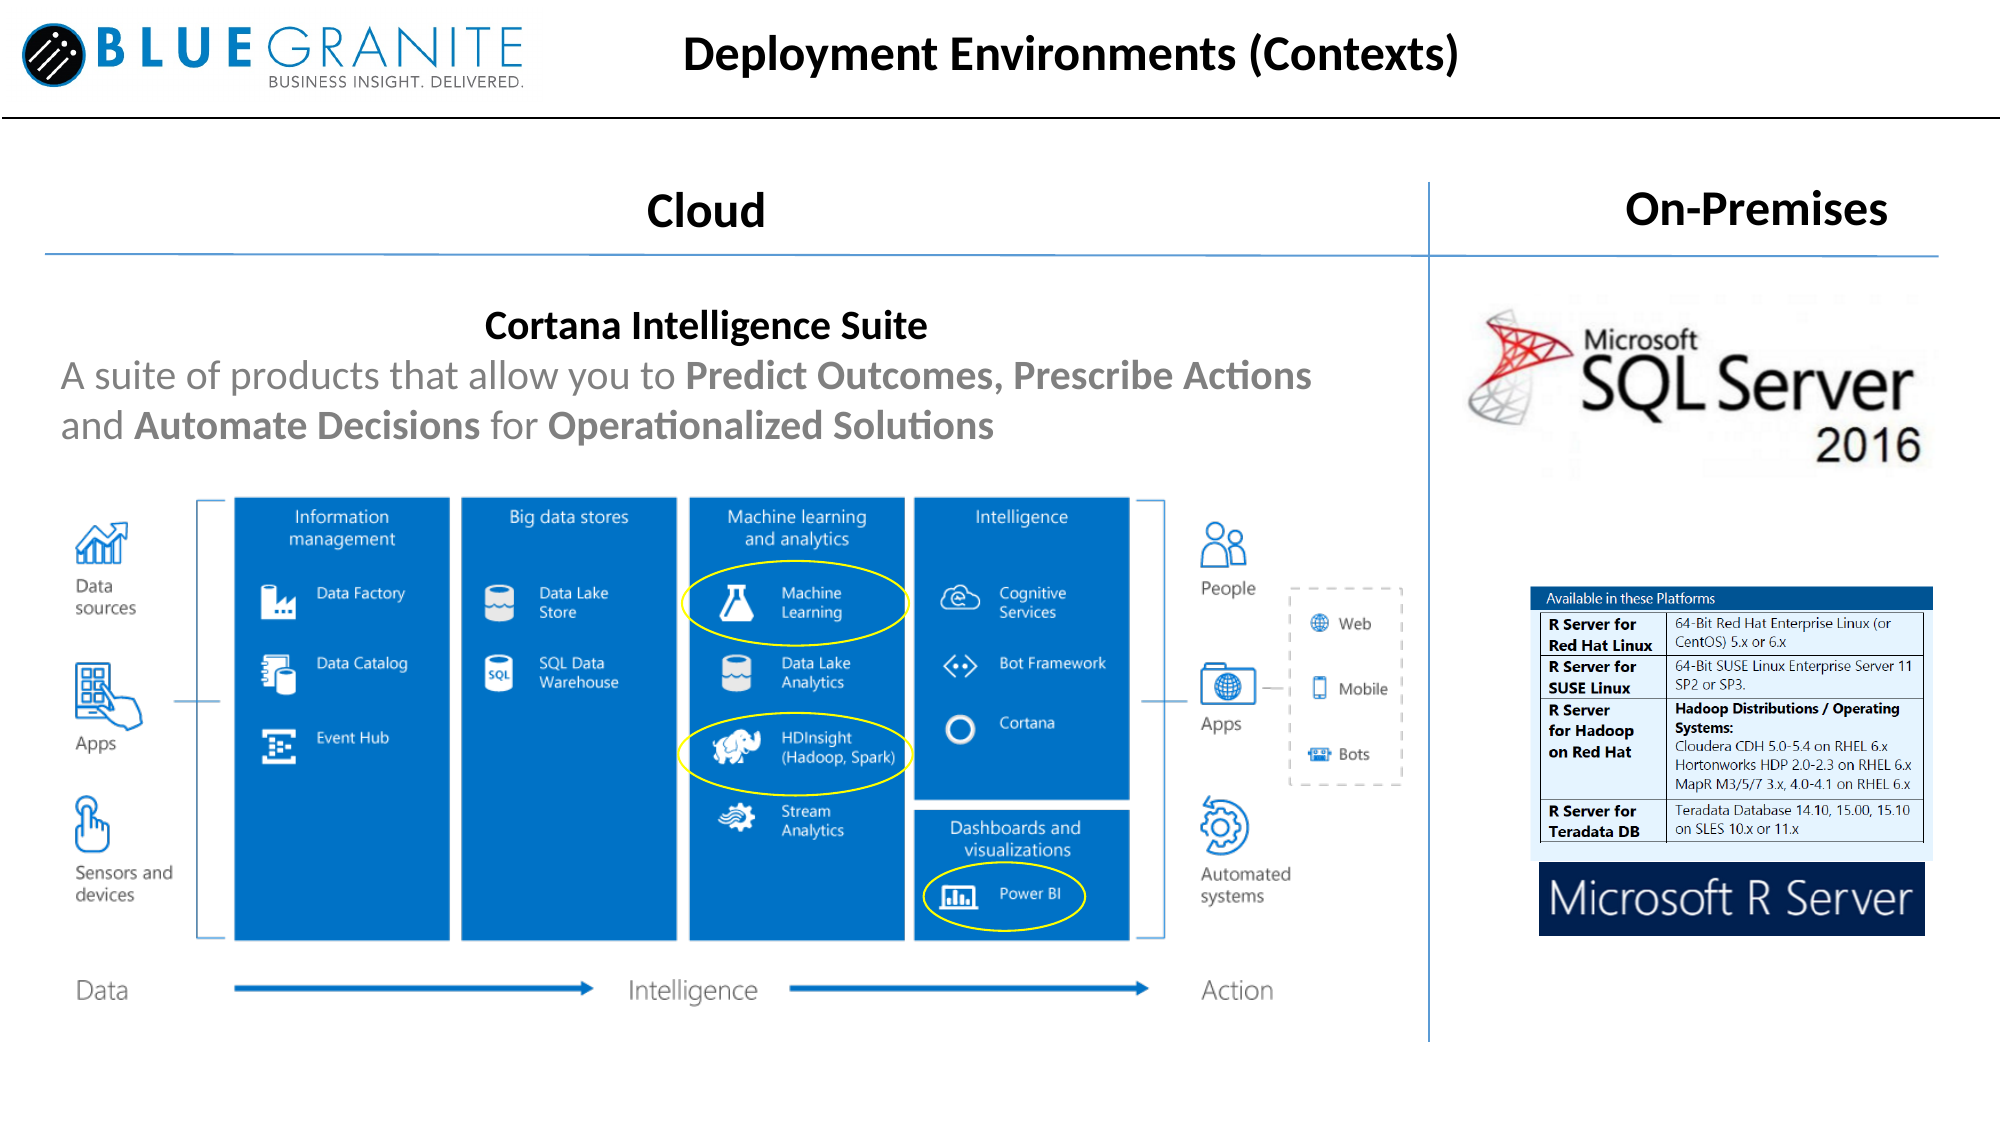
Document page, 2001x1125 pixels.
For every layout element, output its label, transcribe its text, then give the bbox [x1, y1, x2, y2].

picture [65, 491, 1412, 1018]
text_box Deployment Environments (Contexts) [614, 13, 1529, 88]
picture [6, 7, 543, 102]
text_box Cortana Intelligence Suite A suite of products that allow you to Predict Outcomes, Prescribe Actions and Automate Decisions for Operationalized Solutions [45, 290, 1368, 456]
text_box Cloud [632, 170, 782, 245]
text_box On-Premises [1610, 168, 1904, 243]
picture [1462, 294, 1939, 481]
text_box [1528, 584, 1935, 936]
